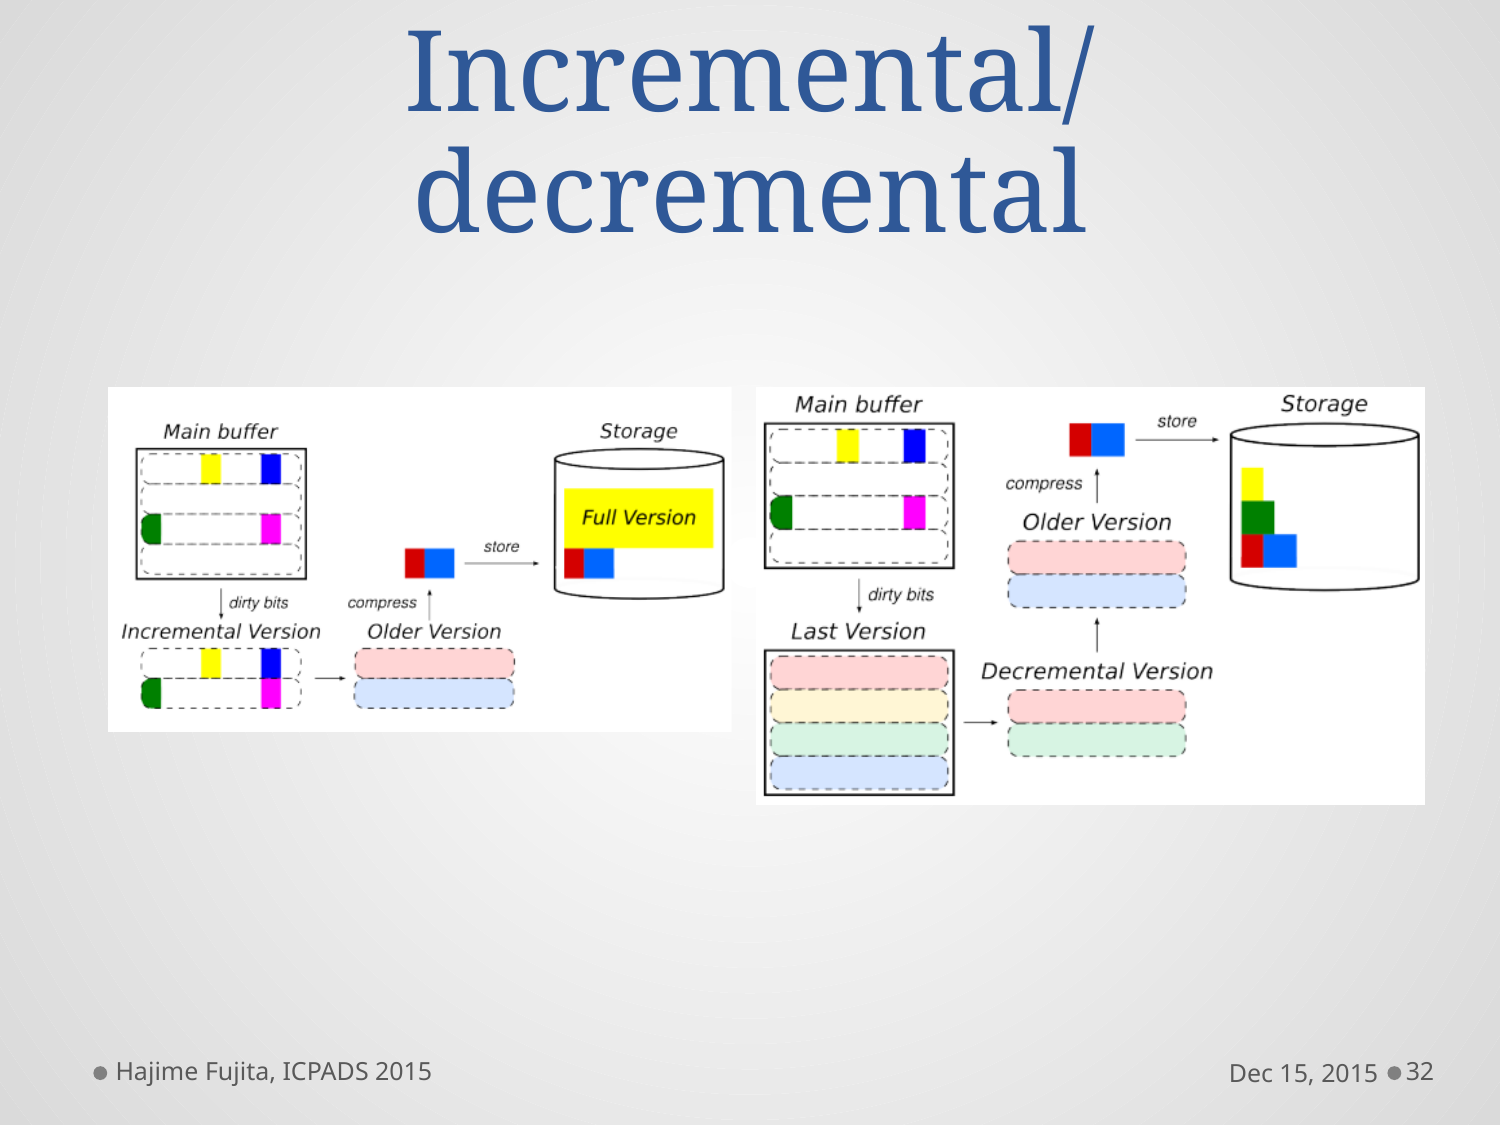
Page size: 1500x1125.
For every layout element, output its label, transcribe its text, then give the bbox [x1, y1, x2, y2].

title Incremental/decremental [75, 0, 1425, 263]
picture [107, 387, 732, 733]
picture [755, 387, 1426, 805]
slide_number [1043, 1042, 1386, 1103]
footer Hajime Fujita, ICPADS 2015 [108, 1042, 576, 1103]
slide_number 32 [1401, 1042, 1494, 1103]
